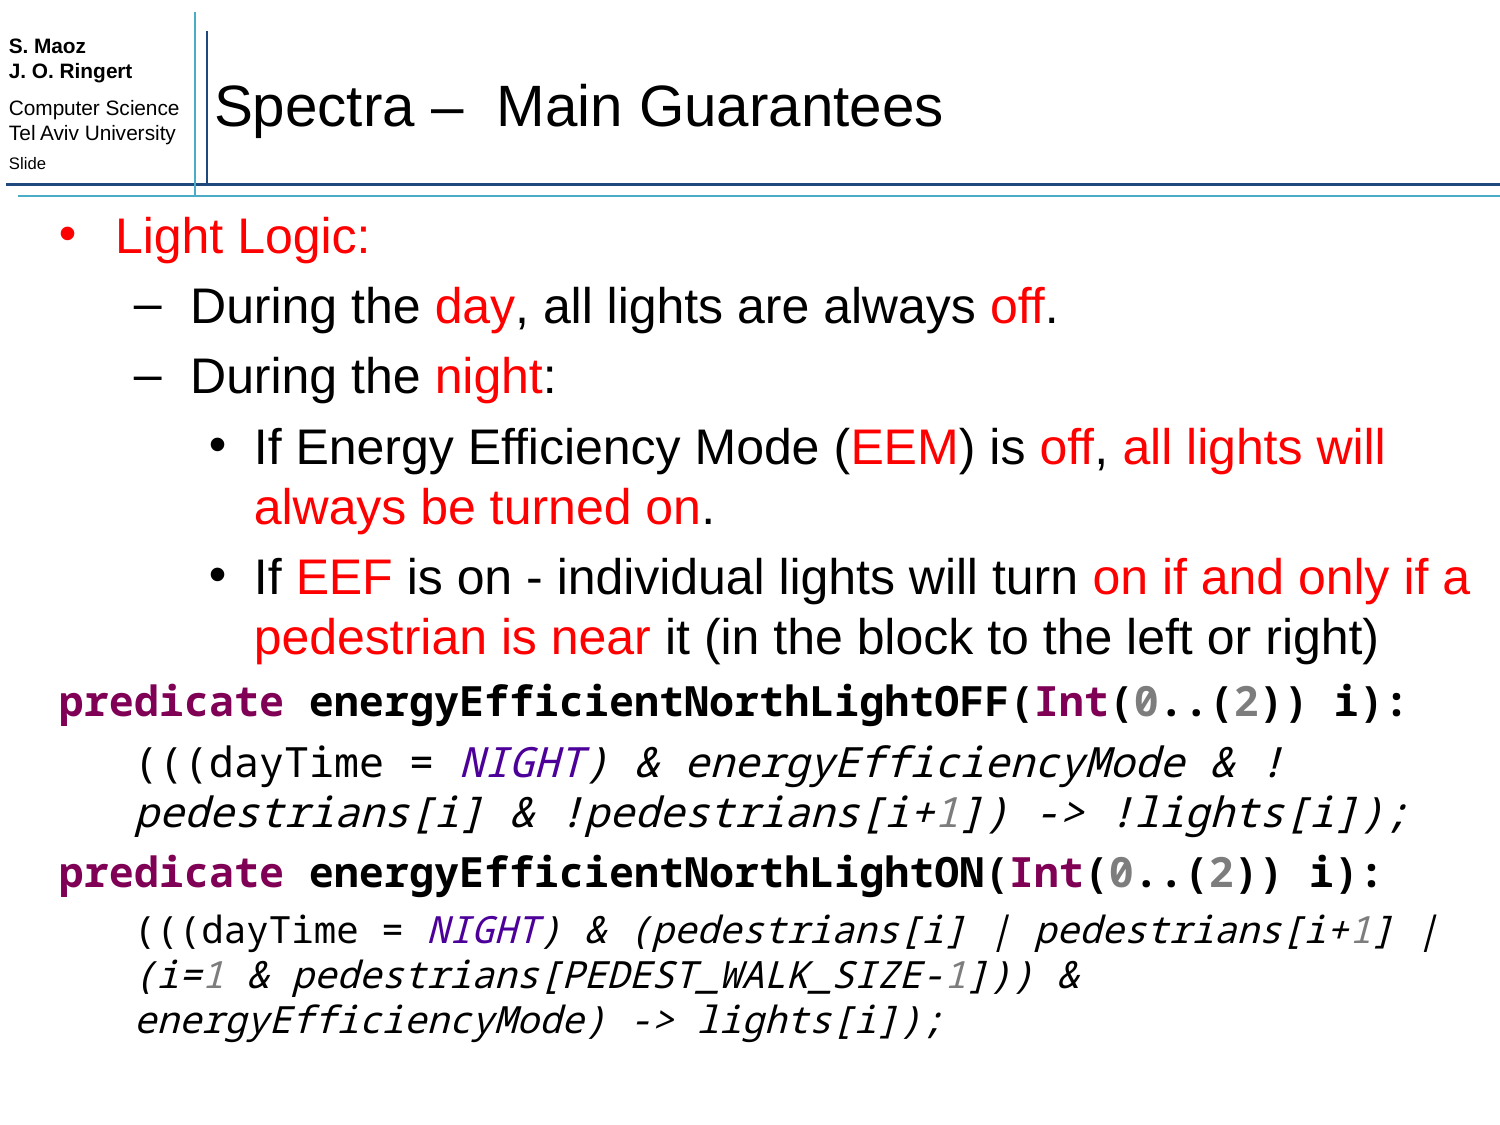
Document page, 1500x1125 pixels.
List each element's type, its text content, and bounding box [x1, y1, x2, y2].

list Light Logic: During the day, all lights are always off. During the night: If Energy Efficiency Mode (EEM) is off, all lights will always be turned on. If EEF is on - individual lights will turn on if and only if a pedestrian is near it (in the block to the left or right) predicate energyEfficientNorthLightOFF(Int(0..(2)) i): (((dayTime = NIGHT) & energyEfficiencyMode & !pedestrians[i] & !pedestrians[i+1]) -> !lights[i]); predicate energyEfficientNorthLightON(Int(0..(2)) i): (((dayTime = NIGHT) & (pedestrians[i] | pedestrians[i+1] | (i=1 & pedestrians[PEDEST_WALK_SIZE-1])) & energyEfficiencyMode) -> lights[i]); [50, 195, 1481, 1125]
title Spectra – Main Guarantees [206, 44, 1424, 162]
